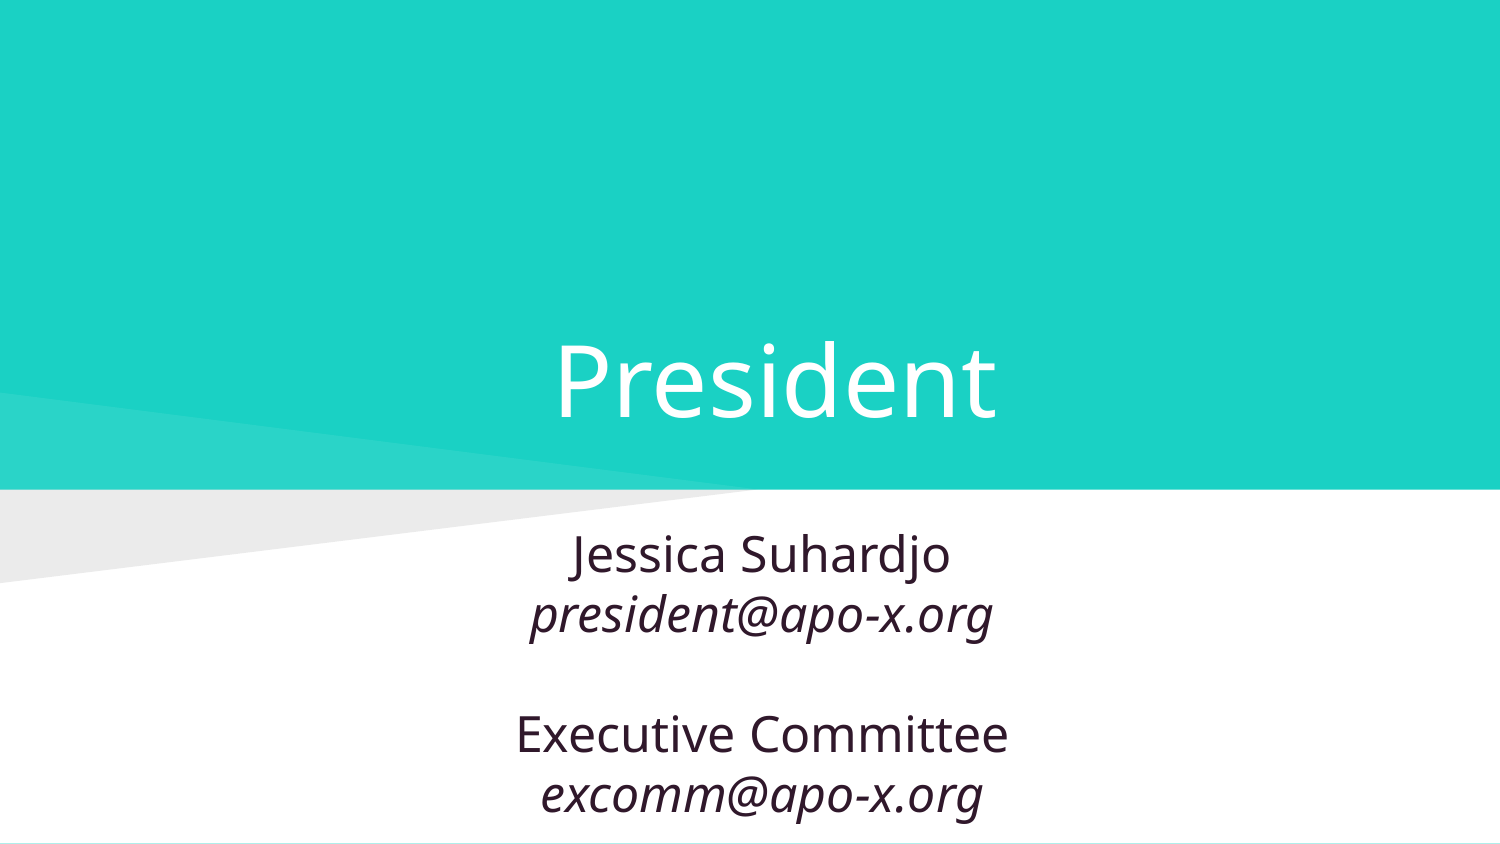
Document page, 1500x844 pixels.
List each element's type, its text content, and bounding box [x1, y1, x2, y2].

title President [112, 249, 1388, 453]
subtitle Jessica Suhardjo president@apo-x.org Executive Committee excomm@apo-x.org [112, 507, 1388, 617]
